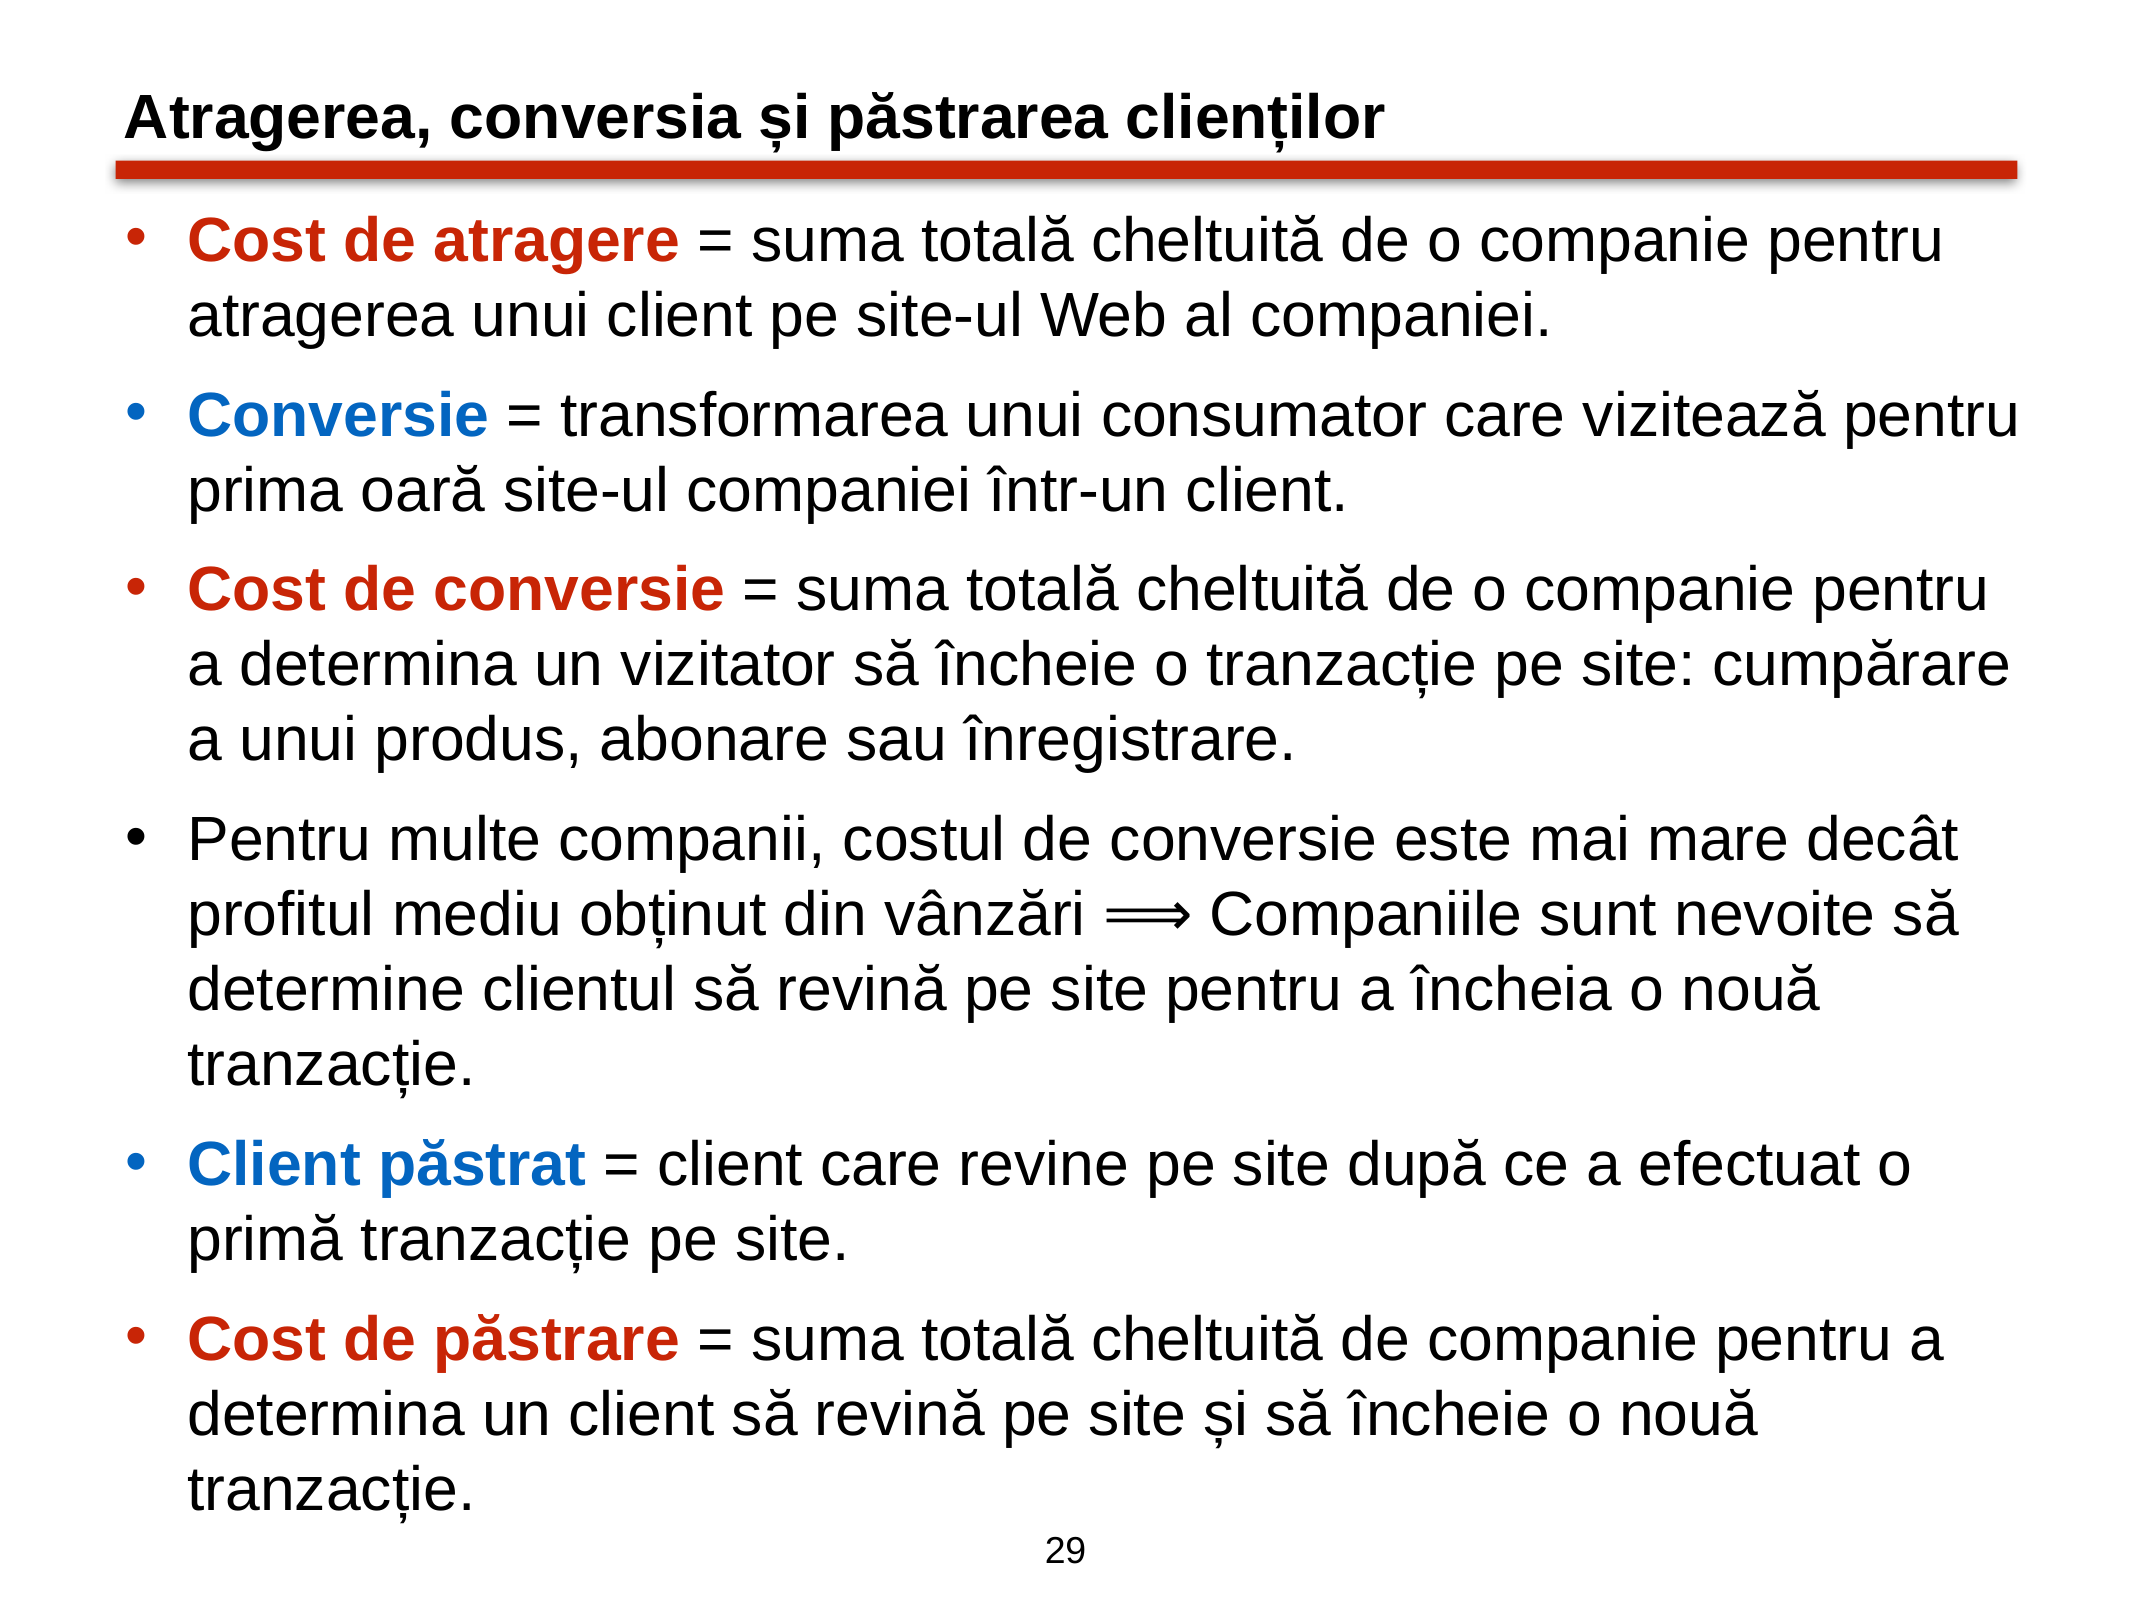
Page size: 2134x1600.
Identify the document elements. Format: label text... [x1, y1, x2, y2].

text_box 29 [1035, 1531, 1096, 1580]
text_box Cost de atragere = suma totală cheltuită de o companie pentru atragerea unui client pe site-ul Web al companiei. Conversie = transformarea unui consumator care vizitează pentru prima oară site-ul companiei într-un client. Cost de conversie = suma totală cheltuită de o companie pentru a determina un vizitator să încheie o tranzacție pe site: cumpărare a unui produs, abonare sau înregistrare. Pentru multe companii, costul de conversie este mai mare decât profitul mediu obținut din vânzări ⟹ Companiile sunt nevoite să determine clientul să revină pe site pentru a încheia o nouă tranzacție. Client păstrat = client care revine pe site după ce a efectuat o primă tranzacție pe site. Cost de păstrare = suma totală cheltuită de companie pentru a determina un client să revină pe site și să încheie o nouă tranzacție. [116, 190, 2046, 1531]
title Atragerea, conversia și păstrarea clienților [115, 64, 2018, 157]
text_box [115, 160, 2018, 179]
